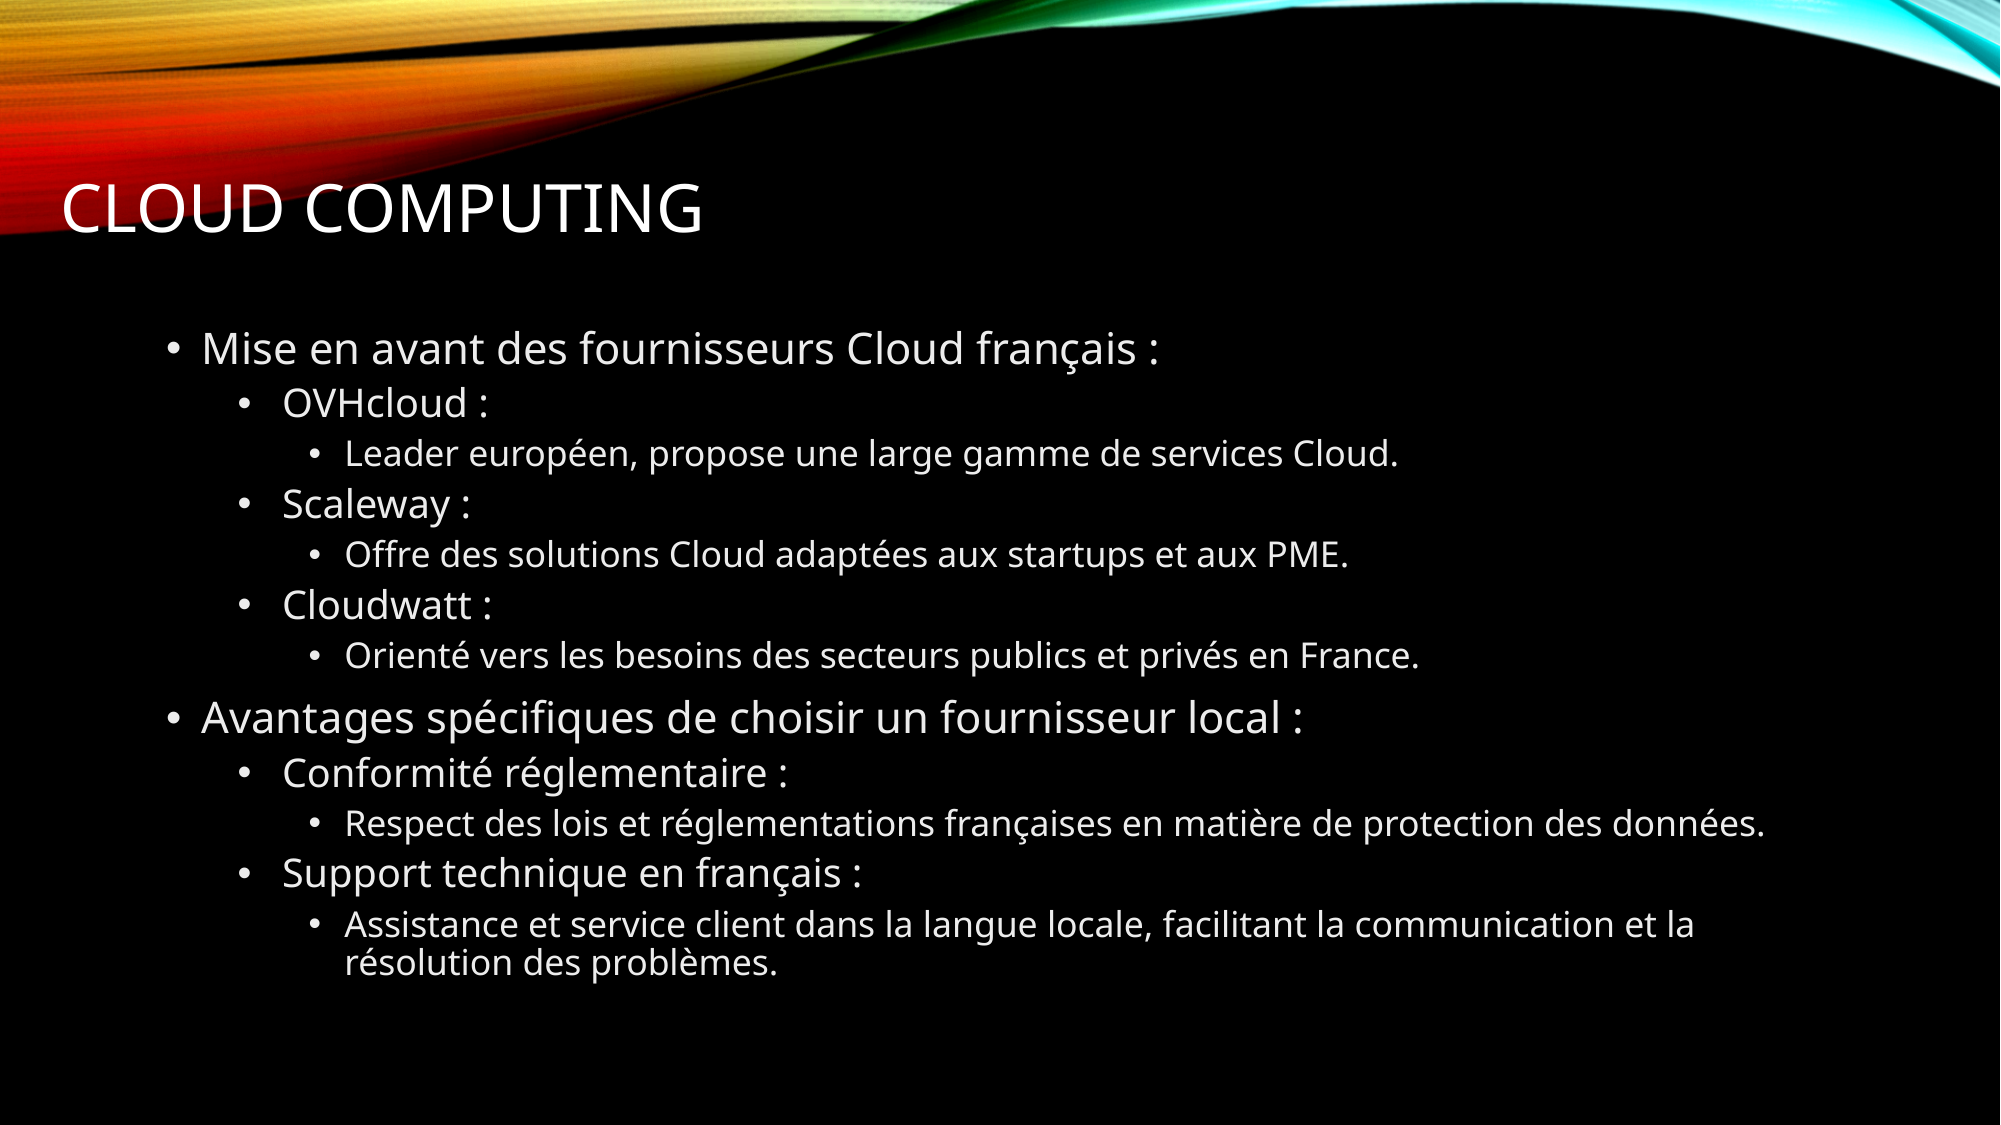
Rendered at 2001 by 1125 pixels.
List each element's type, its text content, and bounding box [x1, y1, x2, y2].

list Mise en avant des fournisseurs Cloud français : OVHcloud : Leader européen, propose une large gamme de services Cloud. Scaleway : Offre des solutions Cloud adaptées aux startups et aux PME. Cloudwatt : Orienté vers les besoins des secteurs publics et privés en France. Avantages spécifiques de choisir un fournisseur local : Conformité réglementaire : Respect des lois et réglementations françaises en matière de protection des données. Support technique en français : Assistance et service client dans la langue locale, facilitant la communication et la résolution des problèmes. [151, 319, 1806, 1004]
picture [0, 0, 2000, 237]
title CLOUD COMPUTING [45, 104, 1938, 317]
